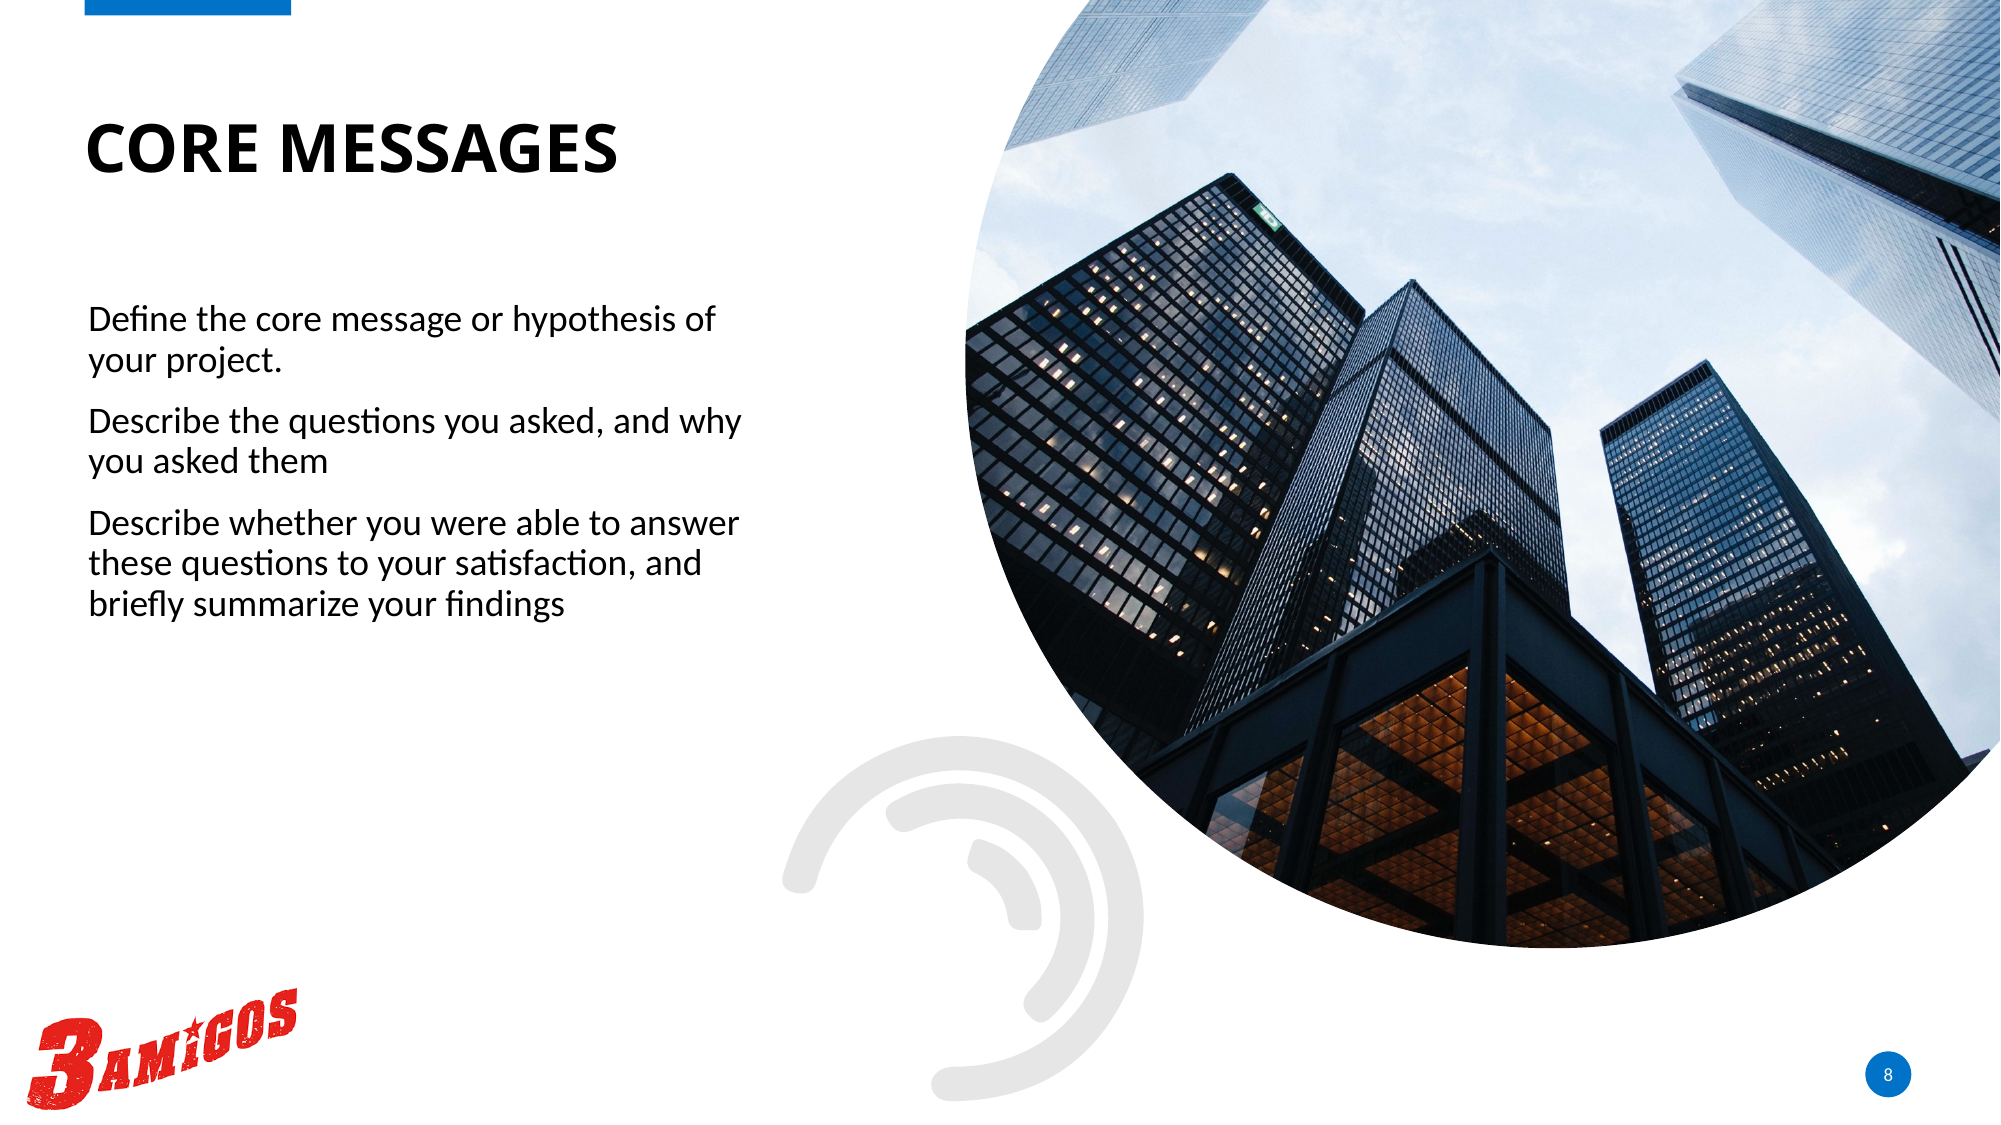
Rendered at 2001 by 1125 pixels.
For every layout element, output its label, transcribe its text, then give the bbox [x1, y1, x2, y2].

title Core messages [84, 81, 895, 300]
picture [26, 988, 297, 1110]
slide_number 8 [1864, 1059, 1913, 1090]
list Define the core message or hypothesis of your project. Describe the questions you asked, and why you asked them Describe whether you were able to answer these questions to your satisfaction, and briefly summarize your findings [88, 299, 744, 1014]
picture [965, 0, 2000, 949]
